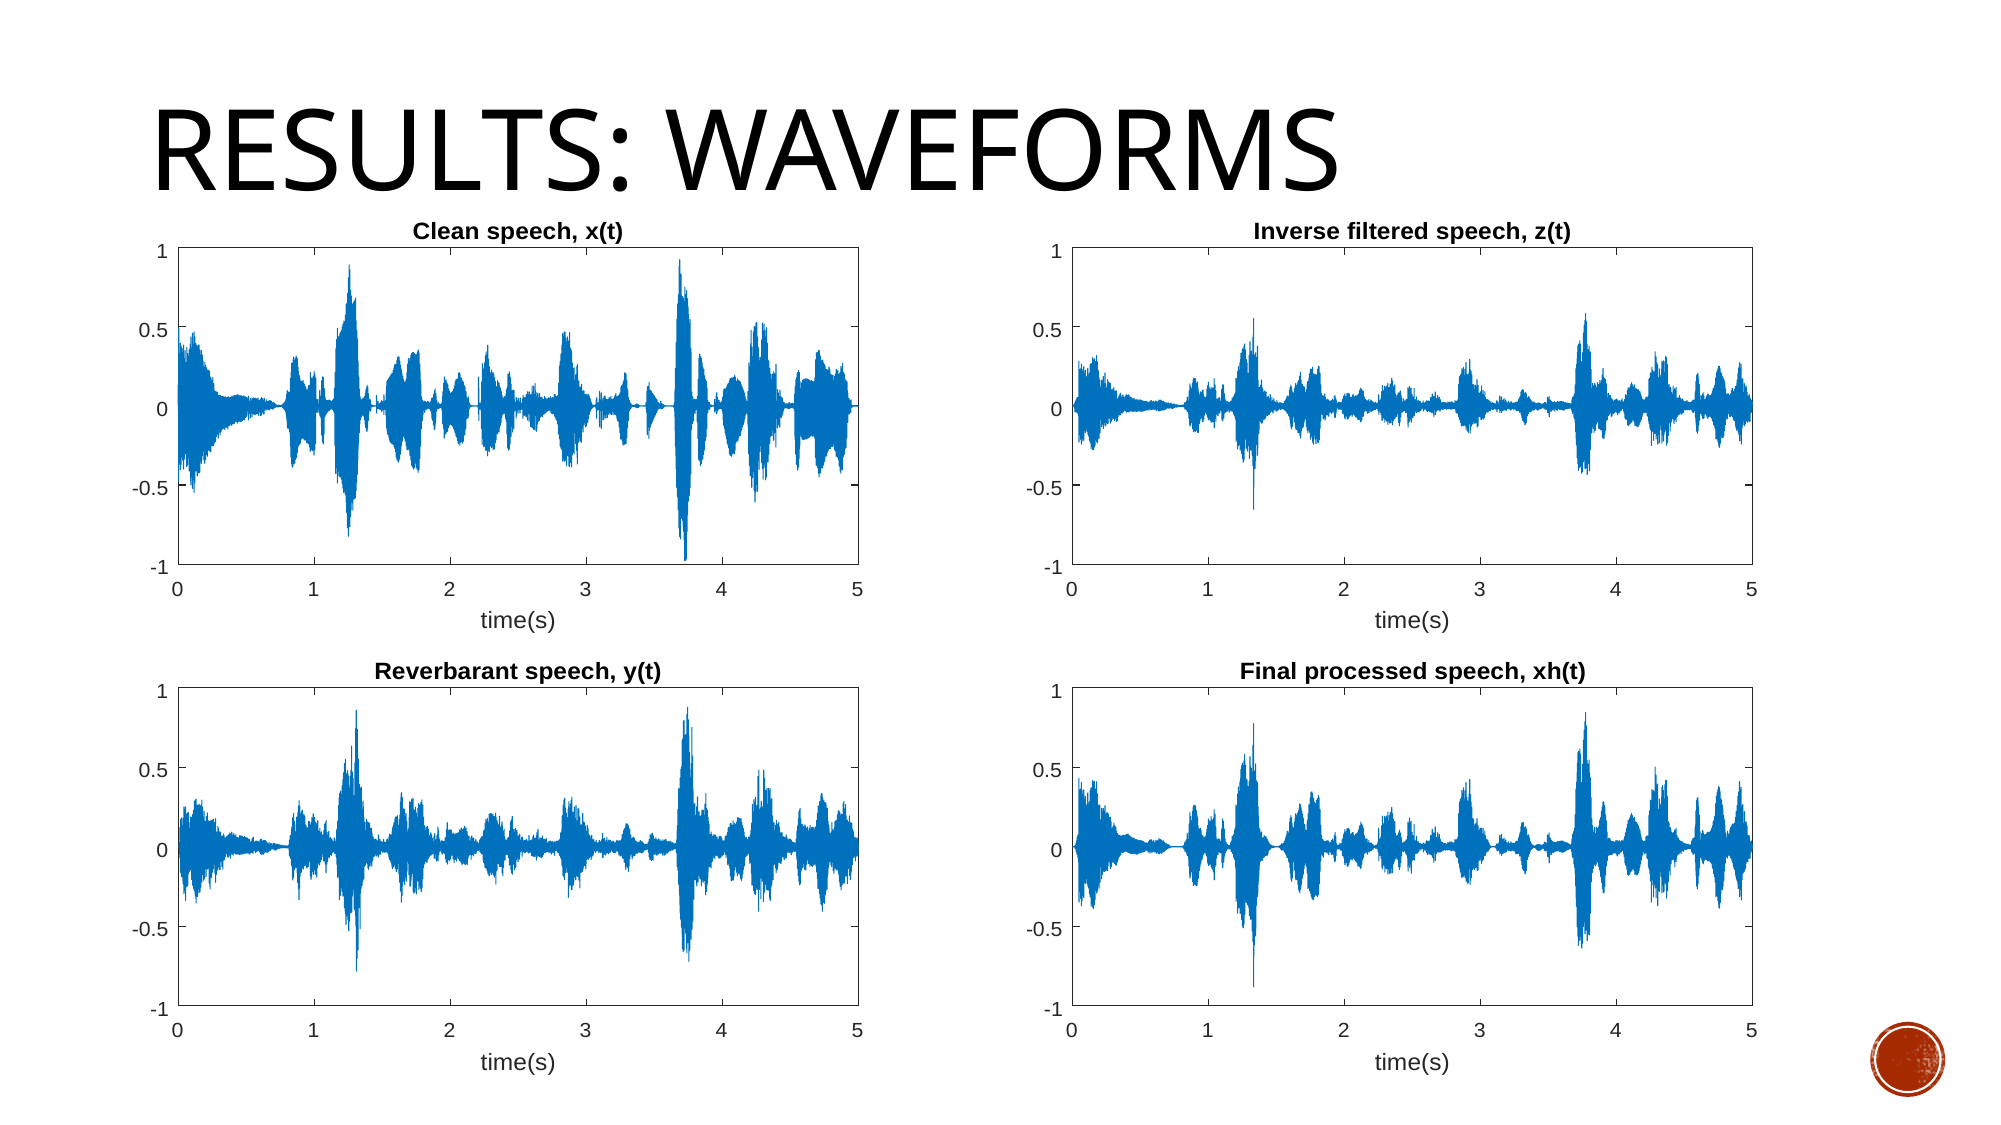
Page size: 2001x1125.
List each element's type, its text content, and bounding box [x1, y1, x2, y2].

title Results: Waveforms [133, 22, 1784, 176]
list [0, 178, 1942, 1104]
